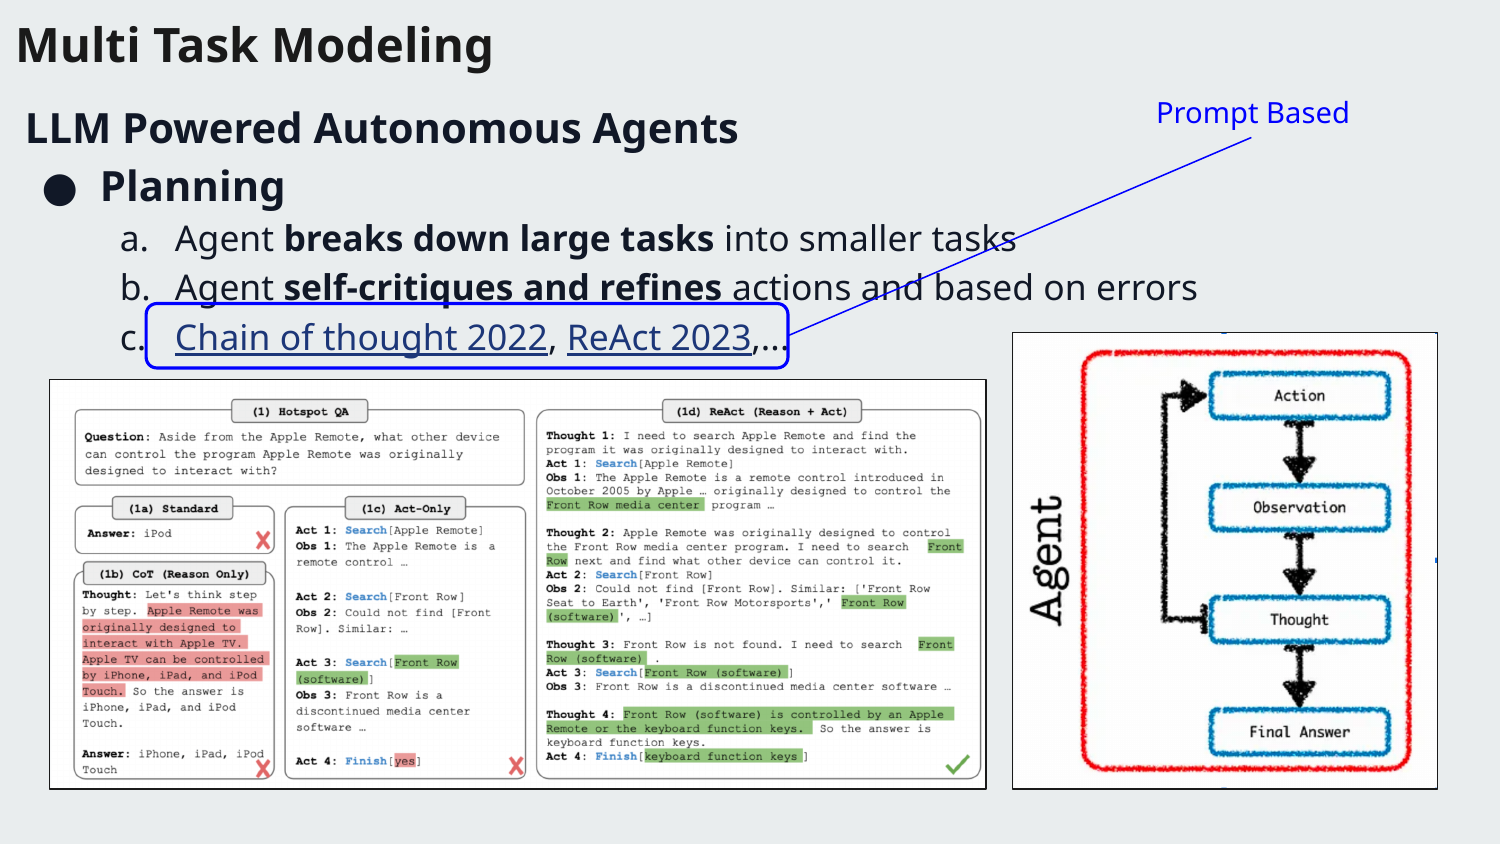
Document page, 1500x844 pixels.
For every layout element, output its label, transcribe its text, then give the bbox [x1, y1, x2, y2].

text_box Prompt Based [1141, 79, 1388, 116]
list LLM Powered Autonomous Agents Planning Agent breaks down large tasks into smaller tasks Agent self-critiques and refines actions and based on errors Chain of thought 2022, ReAct 2023,... [10, 79, 1484, 789]
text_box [787, 137, 1252, 336]
title Multi Task Modeling [0, 0, 1262, 88]
picture [1013, 333, 1438, 789]
text_box [146, 303, 788, 368]
picture [49, 380, 986, 789]
